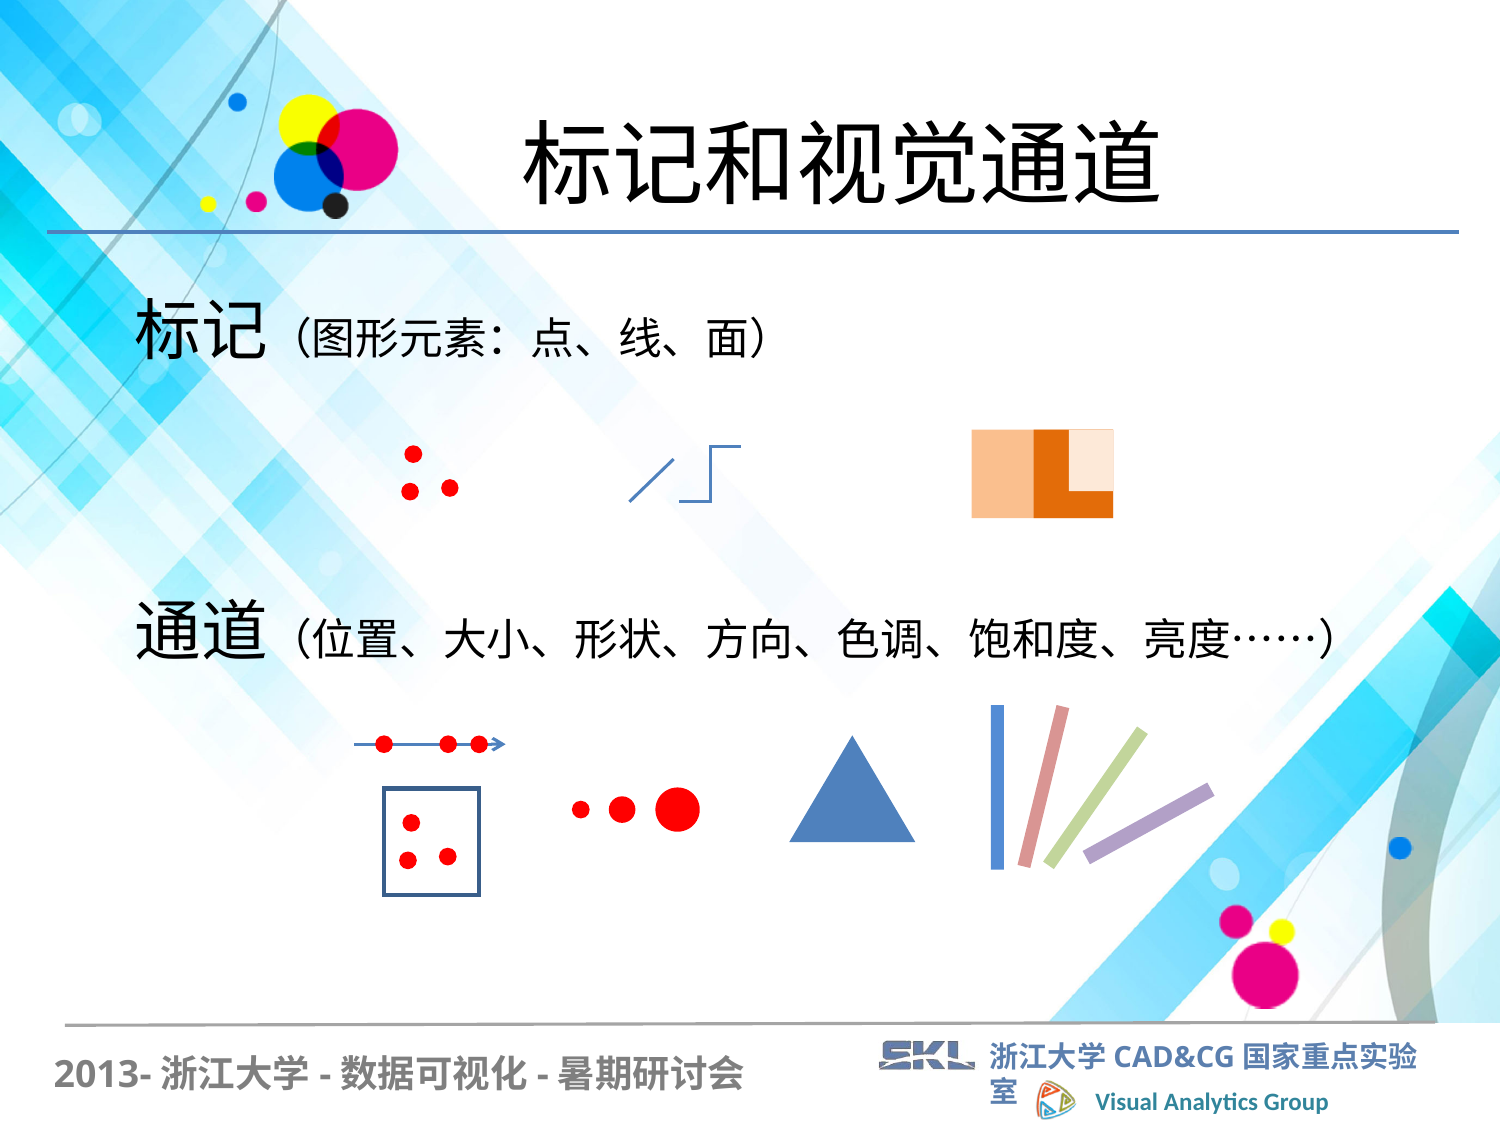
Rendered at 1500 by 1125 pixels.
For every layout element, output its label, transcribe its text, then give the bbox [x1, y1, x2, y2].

text_box 标记（图形元素：点、线、面） 通道（位置、大小、形状、方向、色调、饱和度、亮度……） [119, 264, 1392, 965]
text_box [1068, 429, 1114, 492]
text_box [1033, 429, 1114, 519]
picture [0, 0, 1500, 1125]
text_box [990, 703, 1220, 881]
text_box [789, 735, 916, 843]
text_box 标记和视觉通道 [167, 35, 1500, 223]
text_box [571, 787, 700, 832]
text_box [404, 445, 423, 463]
text_box [971, 429, 1033, 519]
text_box [401, 482, 419, 501]
text_box [441, 479, 459, 497]
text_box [678, 446, 742, 503]
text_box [353, 735, 506, 896]
picture [199, 73, 437, 219]
